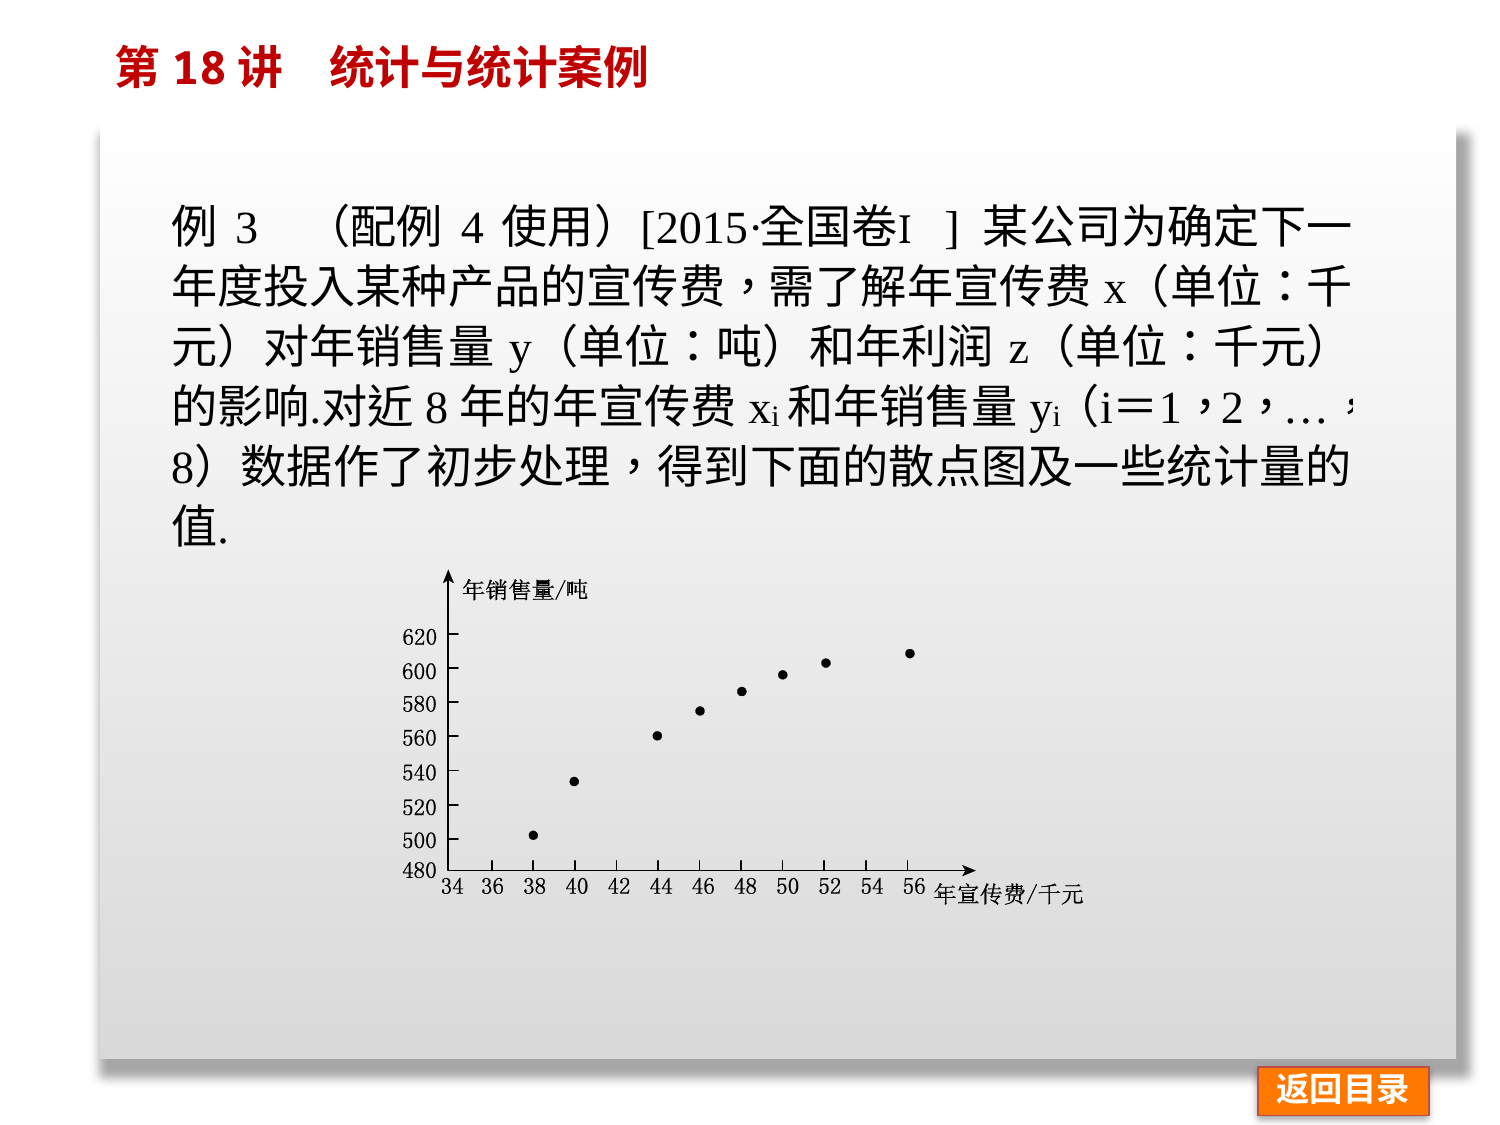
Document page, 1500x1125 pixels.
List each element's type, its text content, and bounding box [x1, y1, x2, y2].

text_box [112, 148, 1412, 1035]
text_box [170, 196, 1353, 987]
text_box 第18讲 统计与统计案例 [100, 27, 1199, 106]
text_box 返回目录 [1257, 1066, 1430, 1116]
